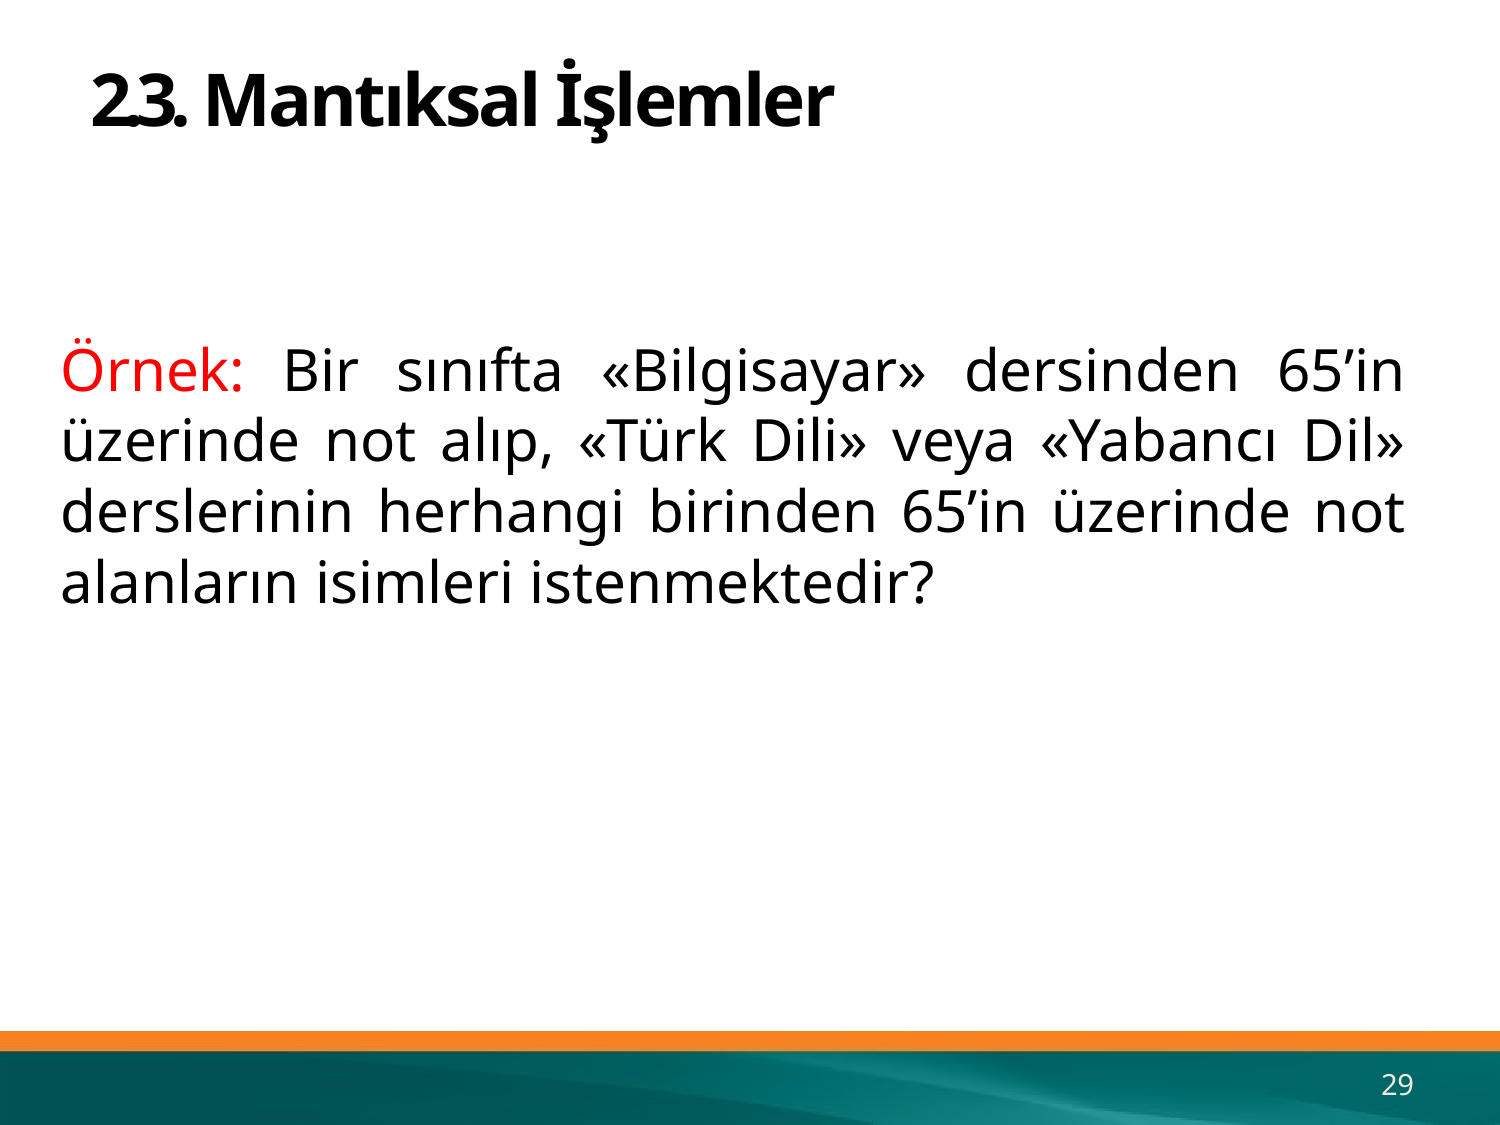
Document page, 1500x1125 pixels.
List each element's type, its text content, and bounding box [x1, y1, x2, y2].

title 2.3. Mantıksal İşlemler [87, 51, 1378, 242]
slide_number 29 [1377, 1065, 1415, 1125]
picture [0, 1031, 1500, 1125]
text_box Örnek: Bir sınıfta «Bilgisayar» dersinden 65’in üzerinde not alıp, «Türk Dili» veya «Yabancı Dil» derslerinin herhangi birinden 65’in üzerinde not alanların isimleri istenmektedir? [43, 324, 1422, 623]
